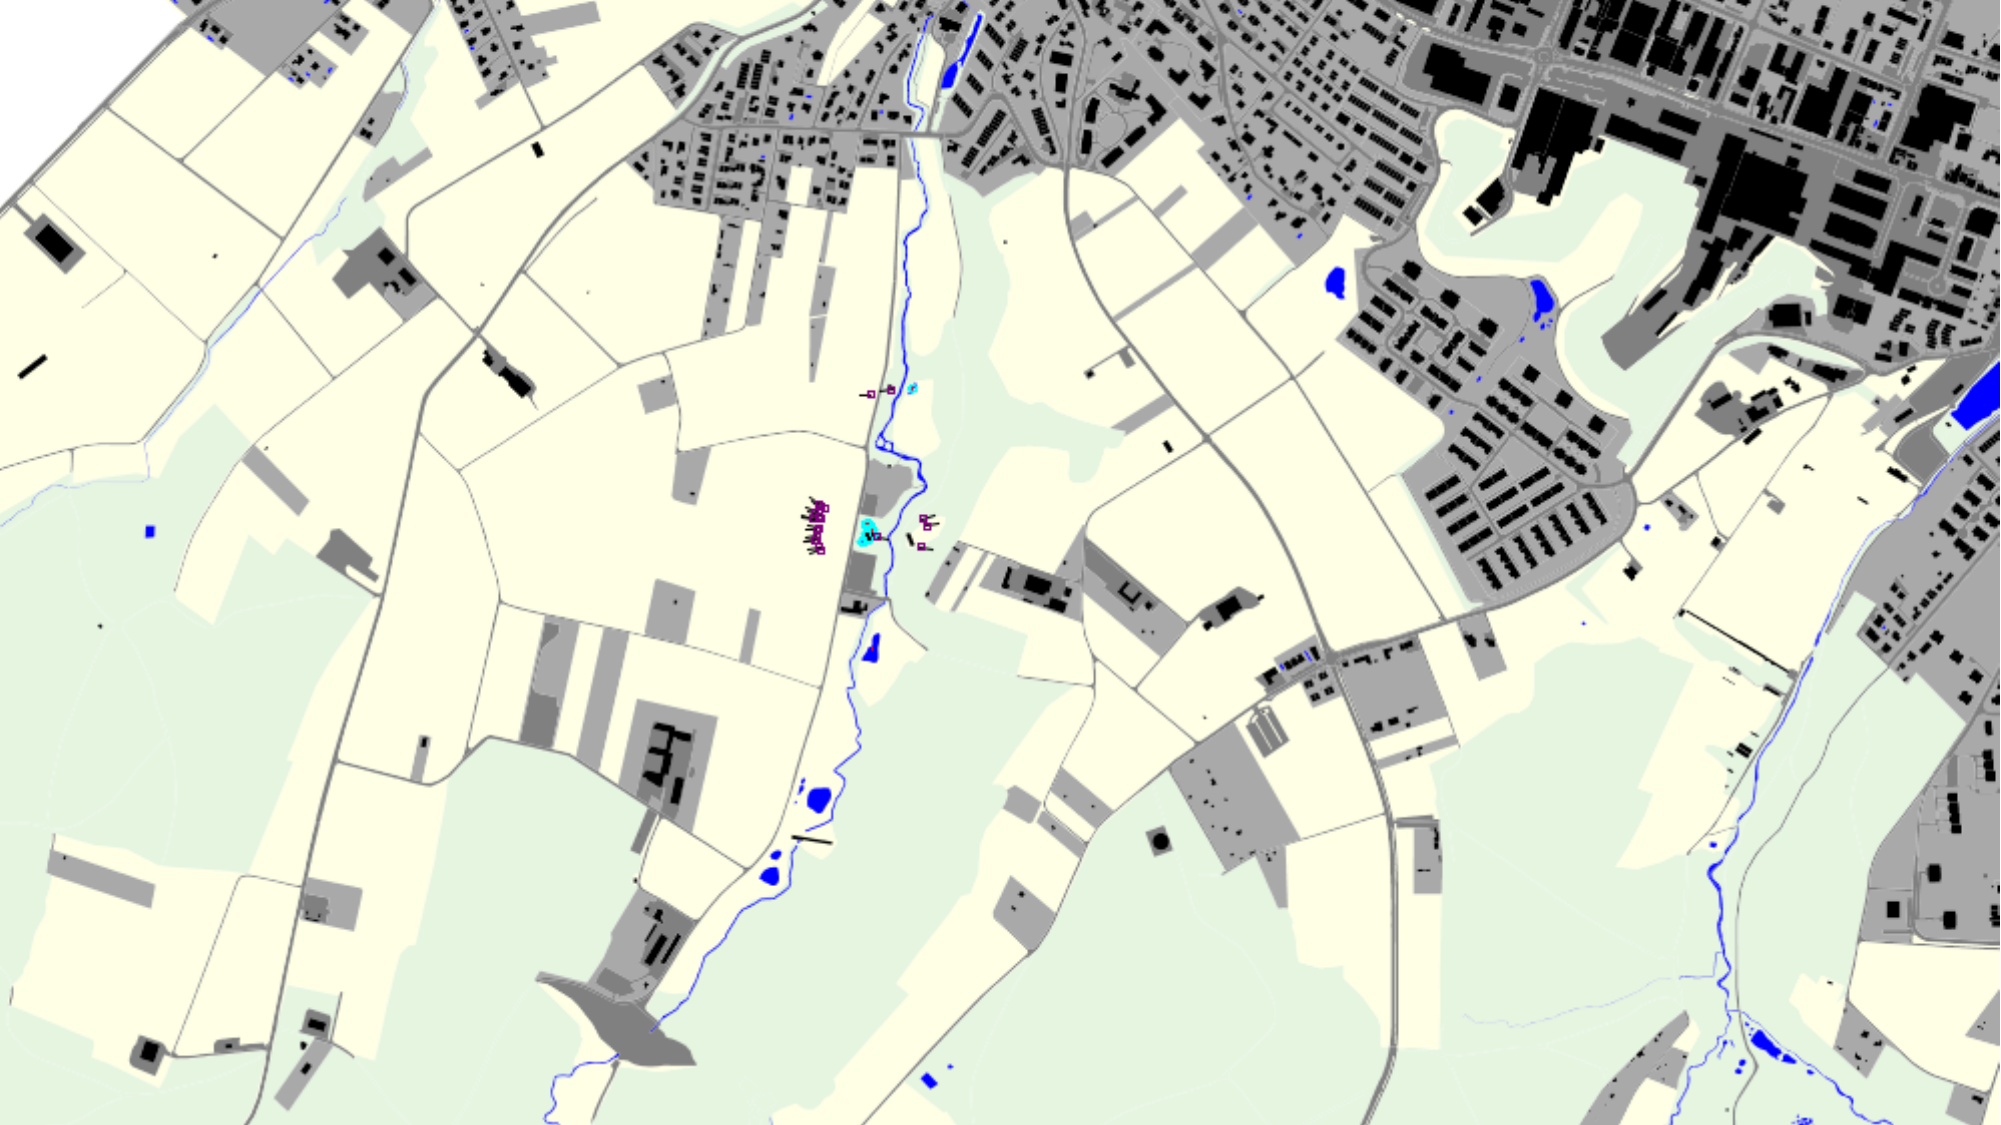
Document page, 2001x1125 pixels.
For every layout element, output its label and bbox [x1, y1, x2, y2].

list [0, 0, 2000, 1125]
